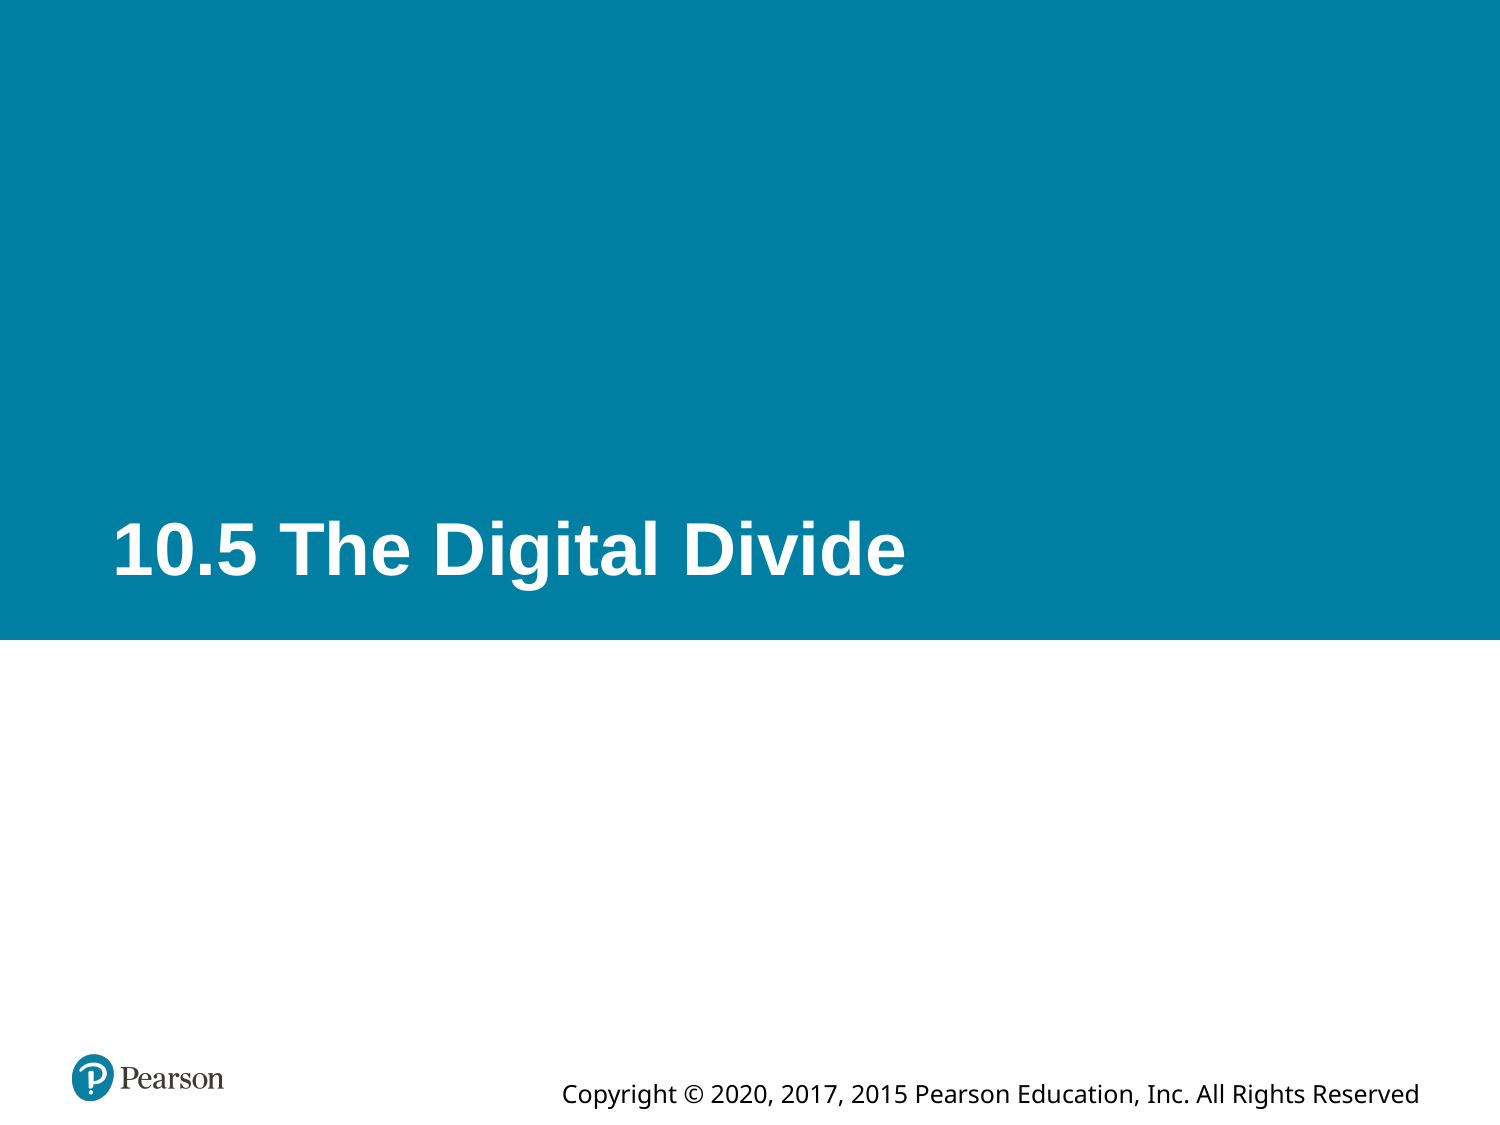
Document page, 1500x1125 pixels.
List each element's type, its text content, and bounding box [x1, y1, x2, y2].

picture [72, 1087, 83, 1101]
picture [80, 1063, 106, 1088]
picture [98, 1054, 224, 1101]
title 10.5 The Digital Divide [112, 125, 1388, 591]
picture [72, 1054, 88, 1070]
